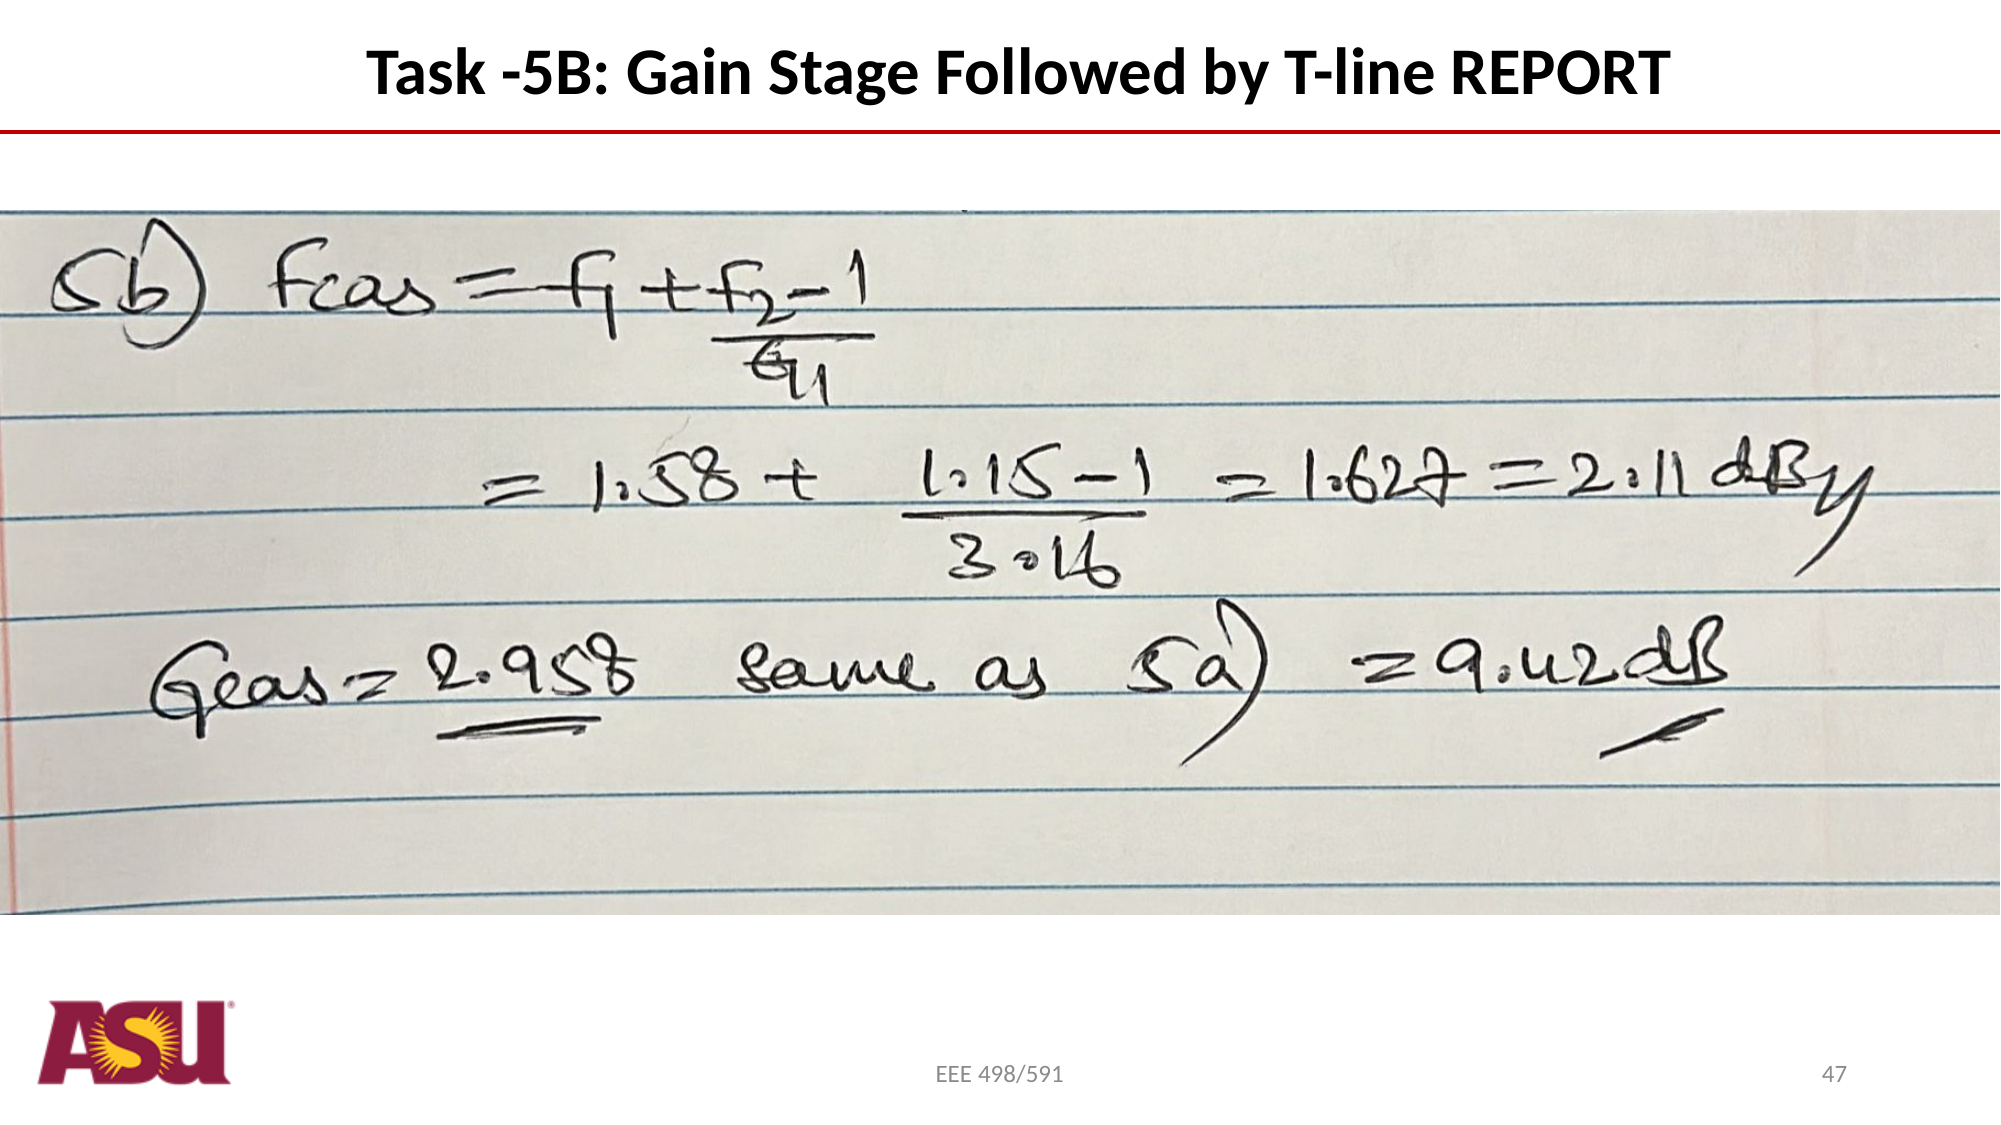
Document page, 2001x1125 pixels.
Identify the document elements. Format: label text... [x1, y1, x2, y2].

footer EEE 498/591 [662, 1042, 1338, 1103]
picture [0, 210, 2000, 915]
text_box Task -5B: Gain Stage Followed by T-line REPORT [351, 20, 1688, 116]
picture [29, 990, 246, 1095]
slide_number 47 [1412, 1042, 1863, 1103]
